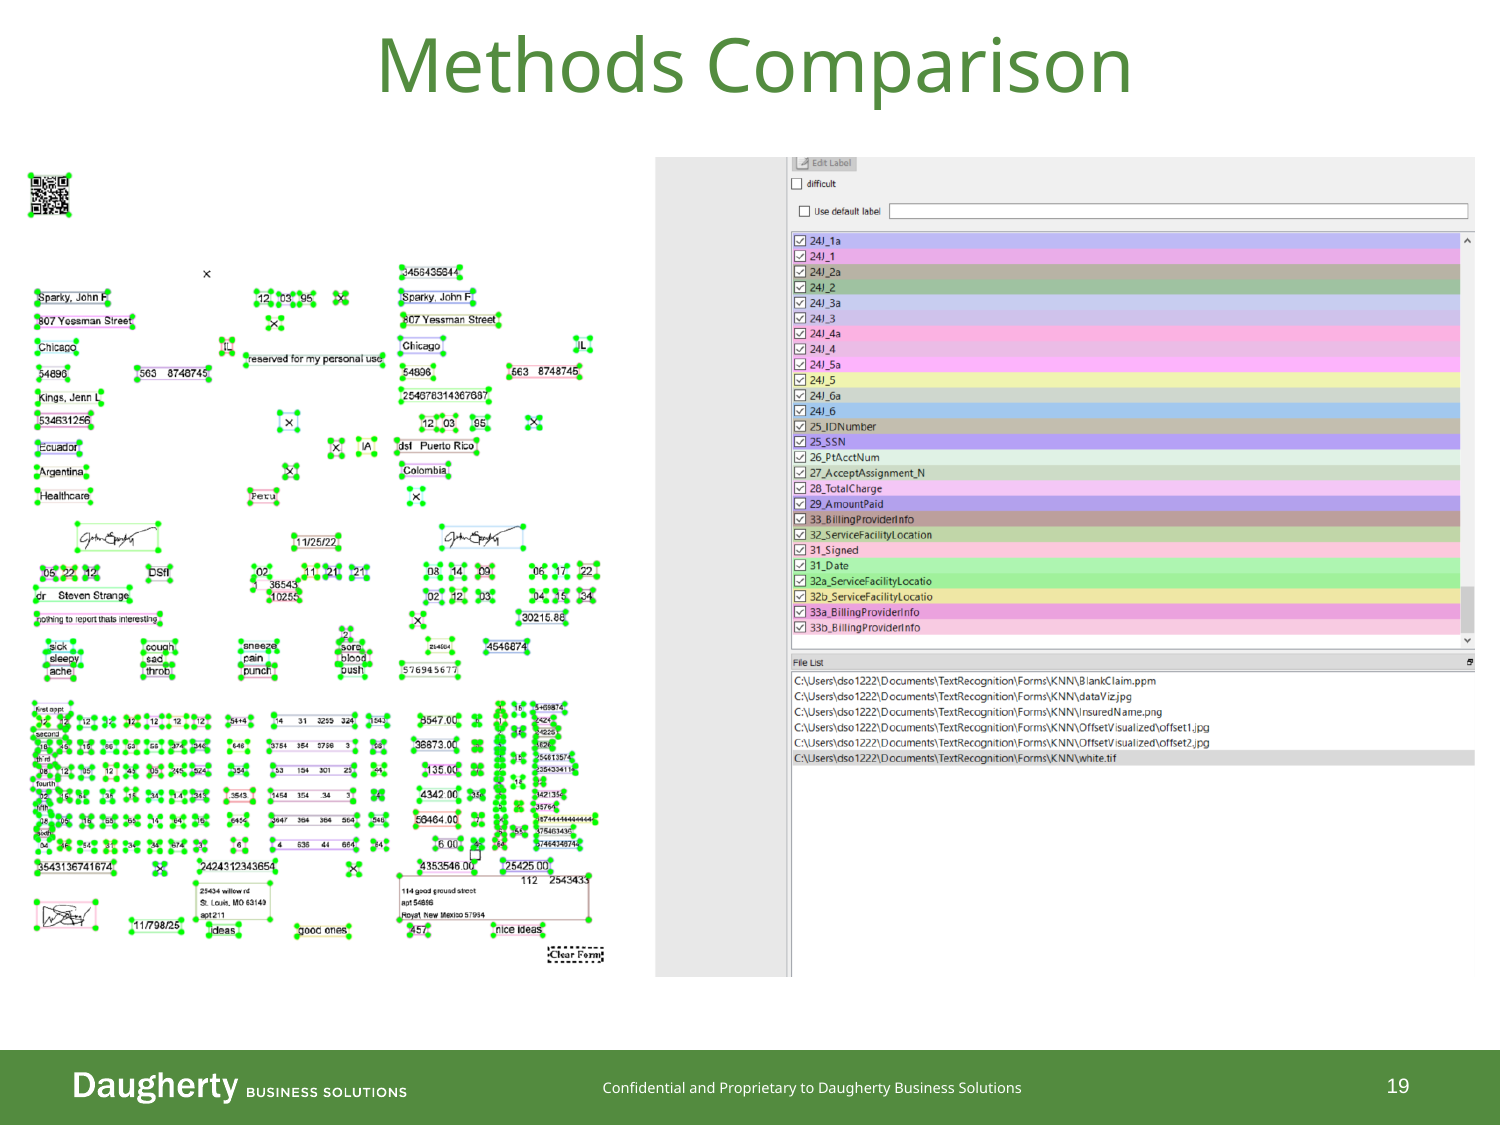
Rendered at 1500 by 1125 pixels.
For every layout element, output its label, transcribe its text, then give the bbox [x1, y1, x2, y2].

picture [11, 157, 1475, 977]
text_box Methods Comparison [79, 10, 1431, 155]
text_box 19 [1355, 1055, 1425, 1116]
